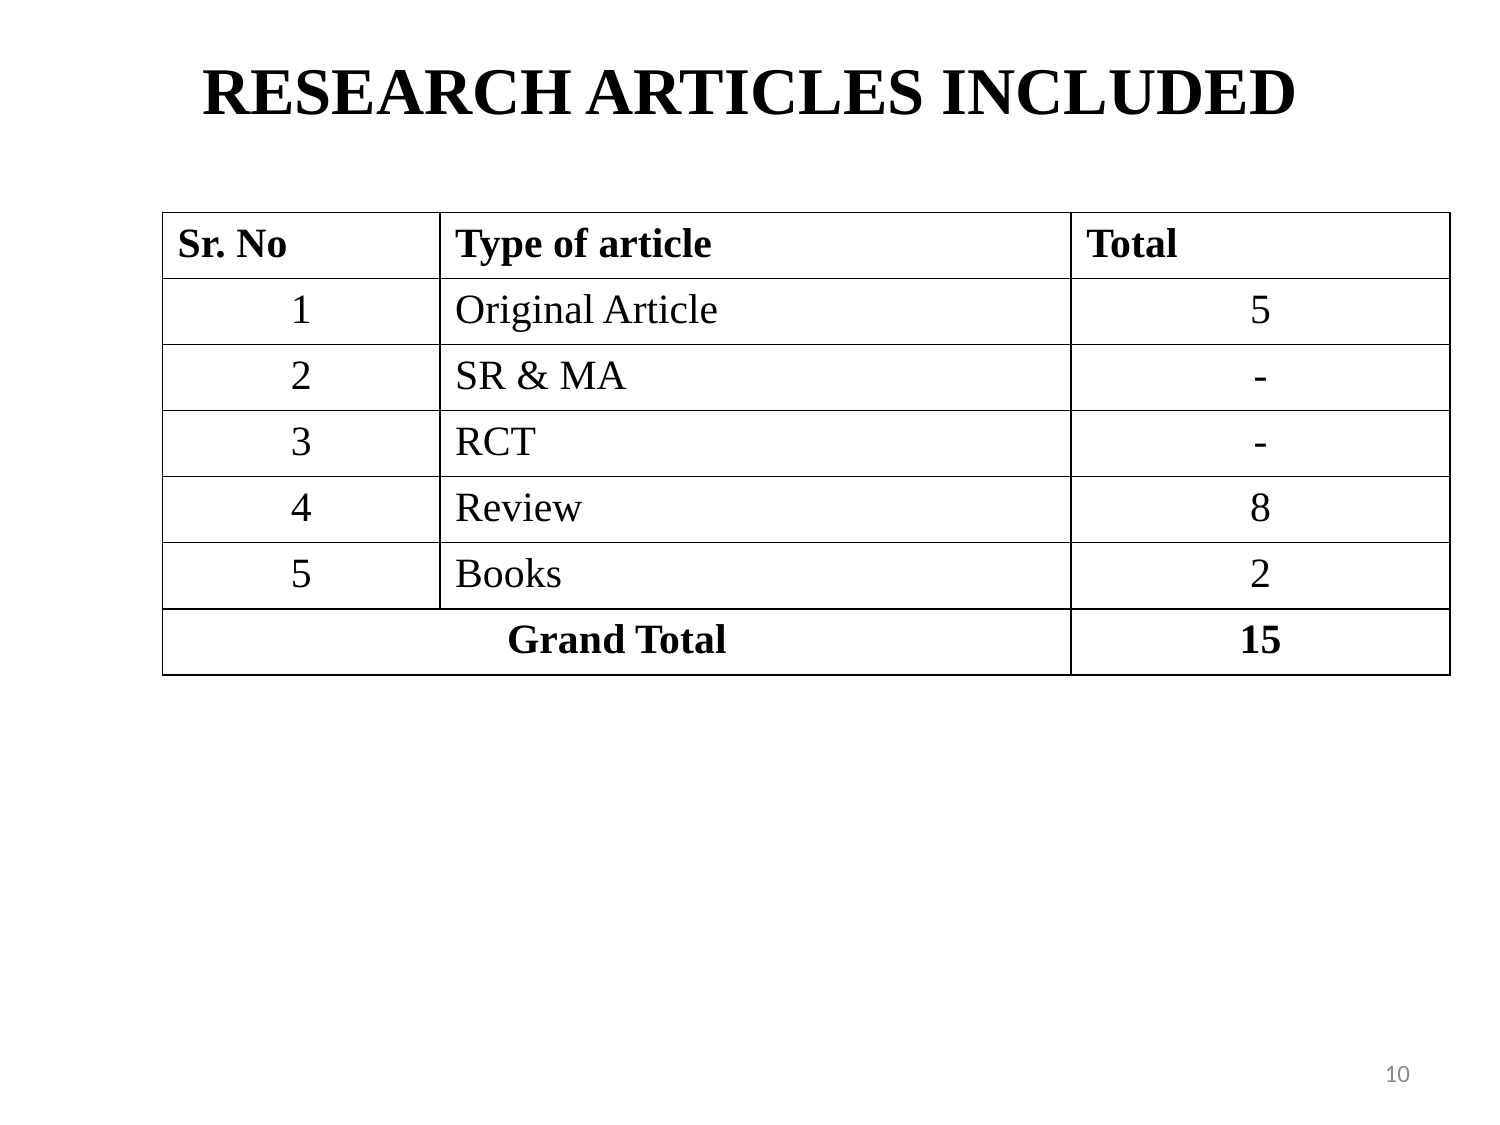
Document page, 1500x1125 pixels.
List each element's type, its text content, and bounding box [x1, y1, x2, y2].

table_cell 15 [1072, 610, 1449, 674]
table_cell 1 [163, 279, 439, 344]
table_header Total [1072, 213, 1449, 278]
table_cell 3 [163, 411, 439, 476]
table_cell Original Article [441, 279, 1070, 344]
table_cell SR & MA [441, 345, 1070, 410]
table_cell 4 [163, 477, 439, 542]
table_cell Grand Total [163, 610, 1070, 674]
table_cell - [1072, 345, 1449, 410]
table_cell RCT [441, 411, 1070, 476]
table_cell Books [441, 543, 1070, 608]
table_cell 5 [1072, 279, 1449, 344]
table_cell Review [441, 477, 1070, 542]
table_header Sr. No [163, 213, 439, 278]
list [75, 135, 1425, 924]
table_cell 2 [163, 345, 439, 410]
table_cell 2 [1072, 543, 1449, 608]
title RESEARCH ARTICLES INCLUDED [75, 37, 1425, 135]
slide_number 10 [1074, 1042, 1425, 1103]
table_cell 5 [163, 543, 439, 608]
table_cell - [1072, 411, 1449, 476]
table_header Type of article [441, 213, 1070, 278]
table_cell 8 [1072, 477, 1449, 542]
